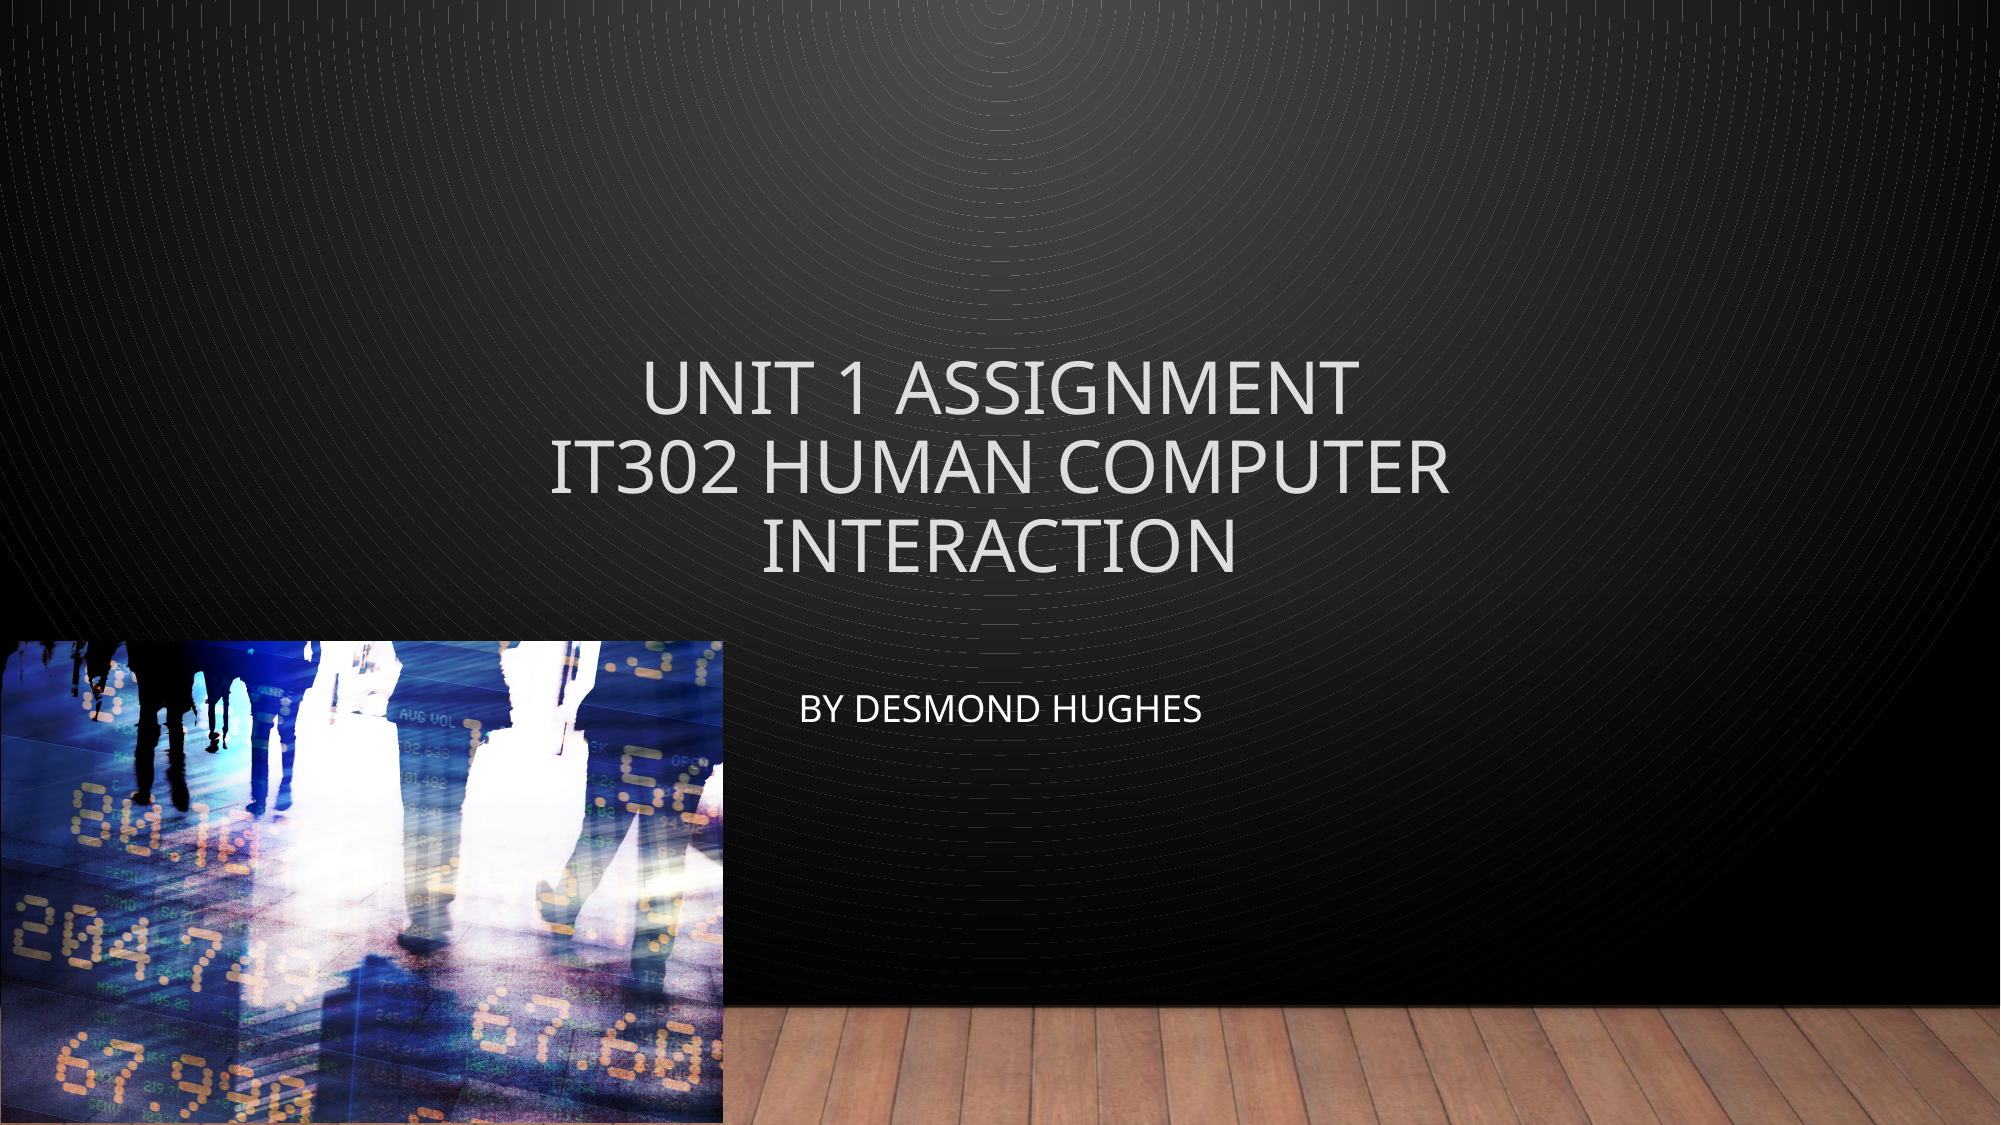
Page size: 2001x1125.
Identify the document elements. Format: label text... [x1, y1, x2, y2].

picture [0, 641, 2000, 1125]
title Unit 1 Assignment IT302 Human Computer Interaction [441, 339, 1560, 589]
subtitle By Desmond Hughes [441, 660, 1560, 878]
